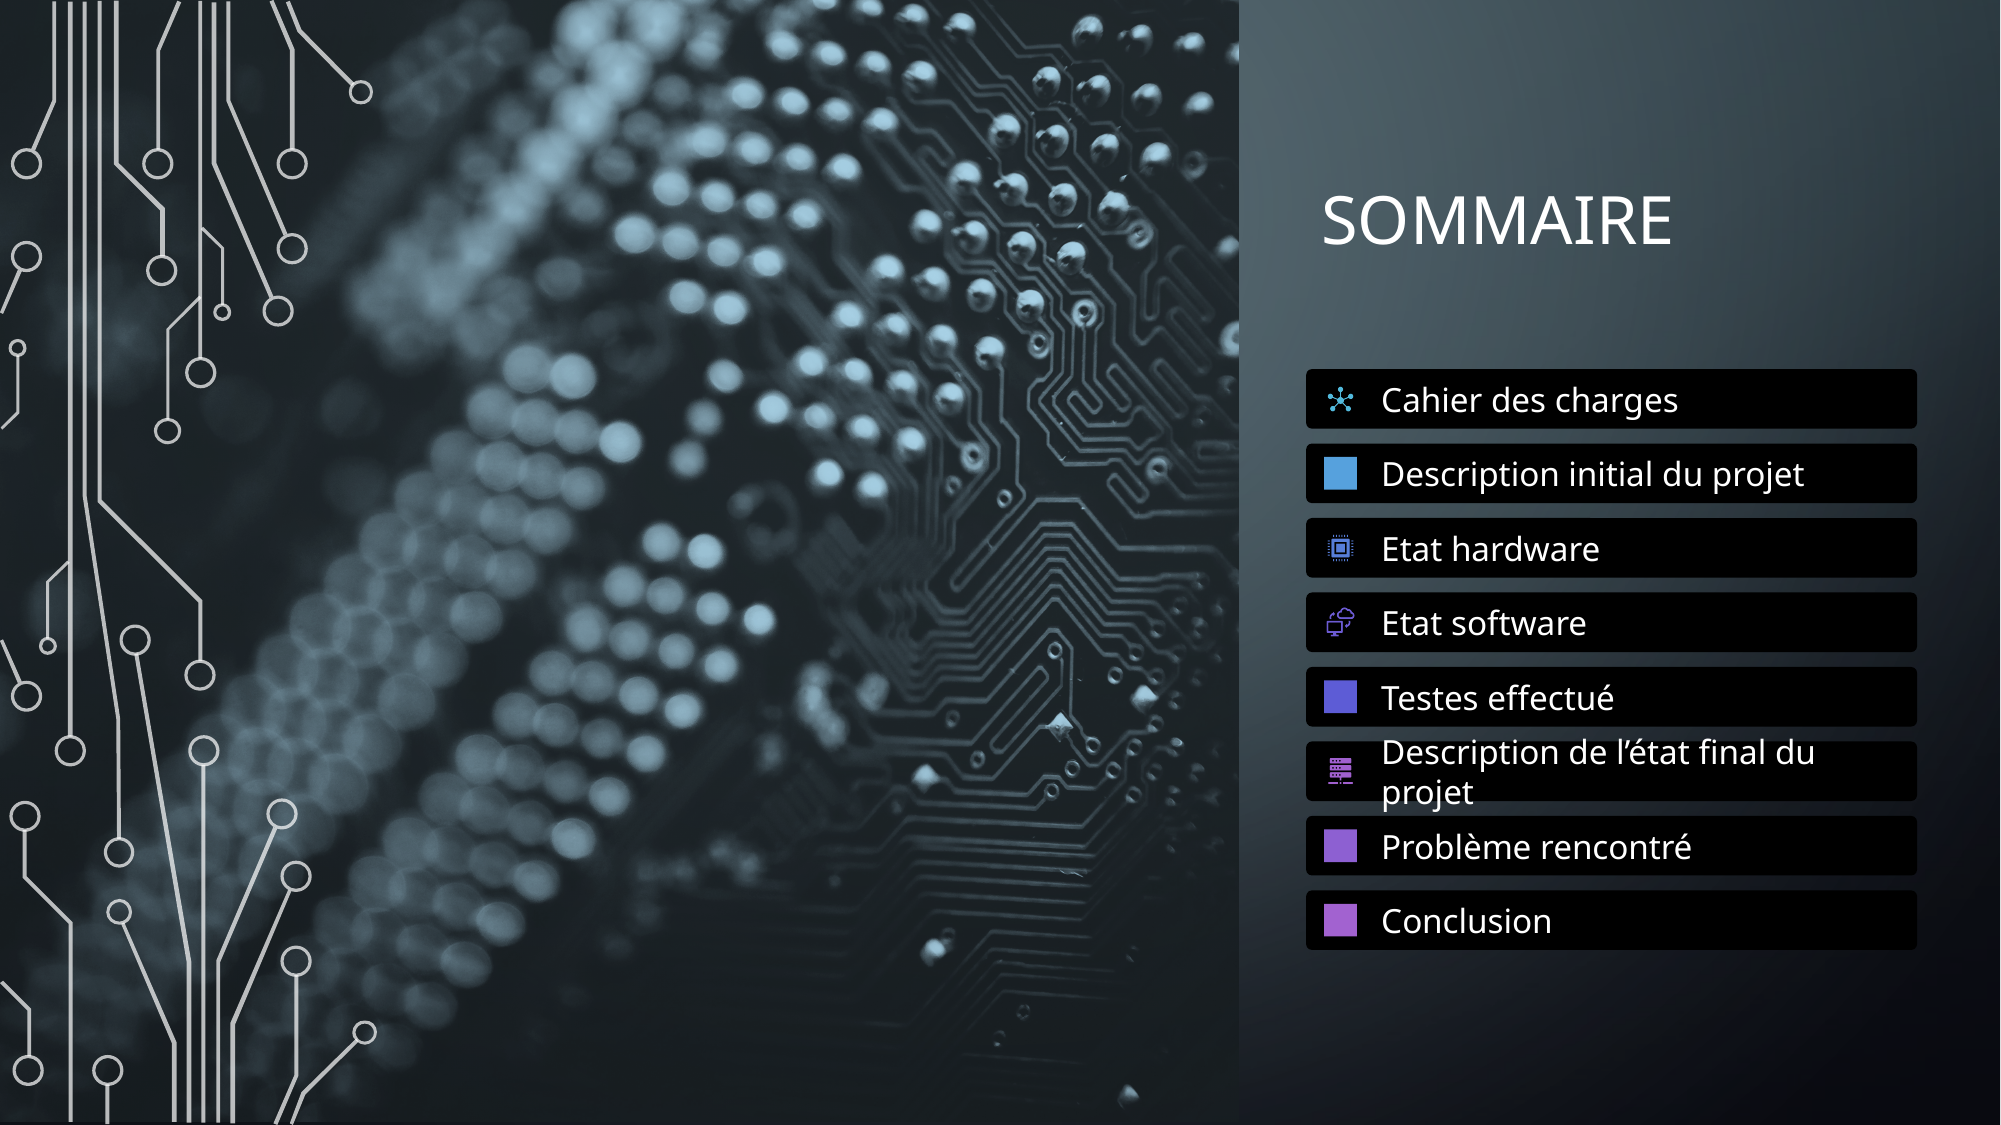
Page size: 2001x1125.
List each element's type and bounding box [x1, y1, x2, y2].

text_box [379, 0, 2000, 1125]
list [1305, 368, 1918, 951]
text_box [0, 0, 379, 1125]
picture [379, 0, 1240, 1123]
